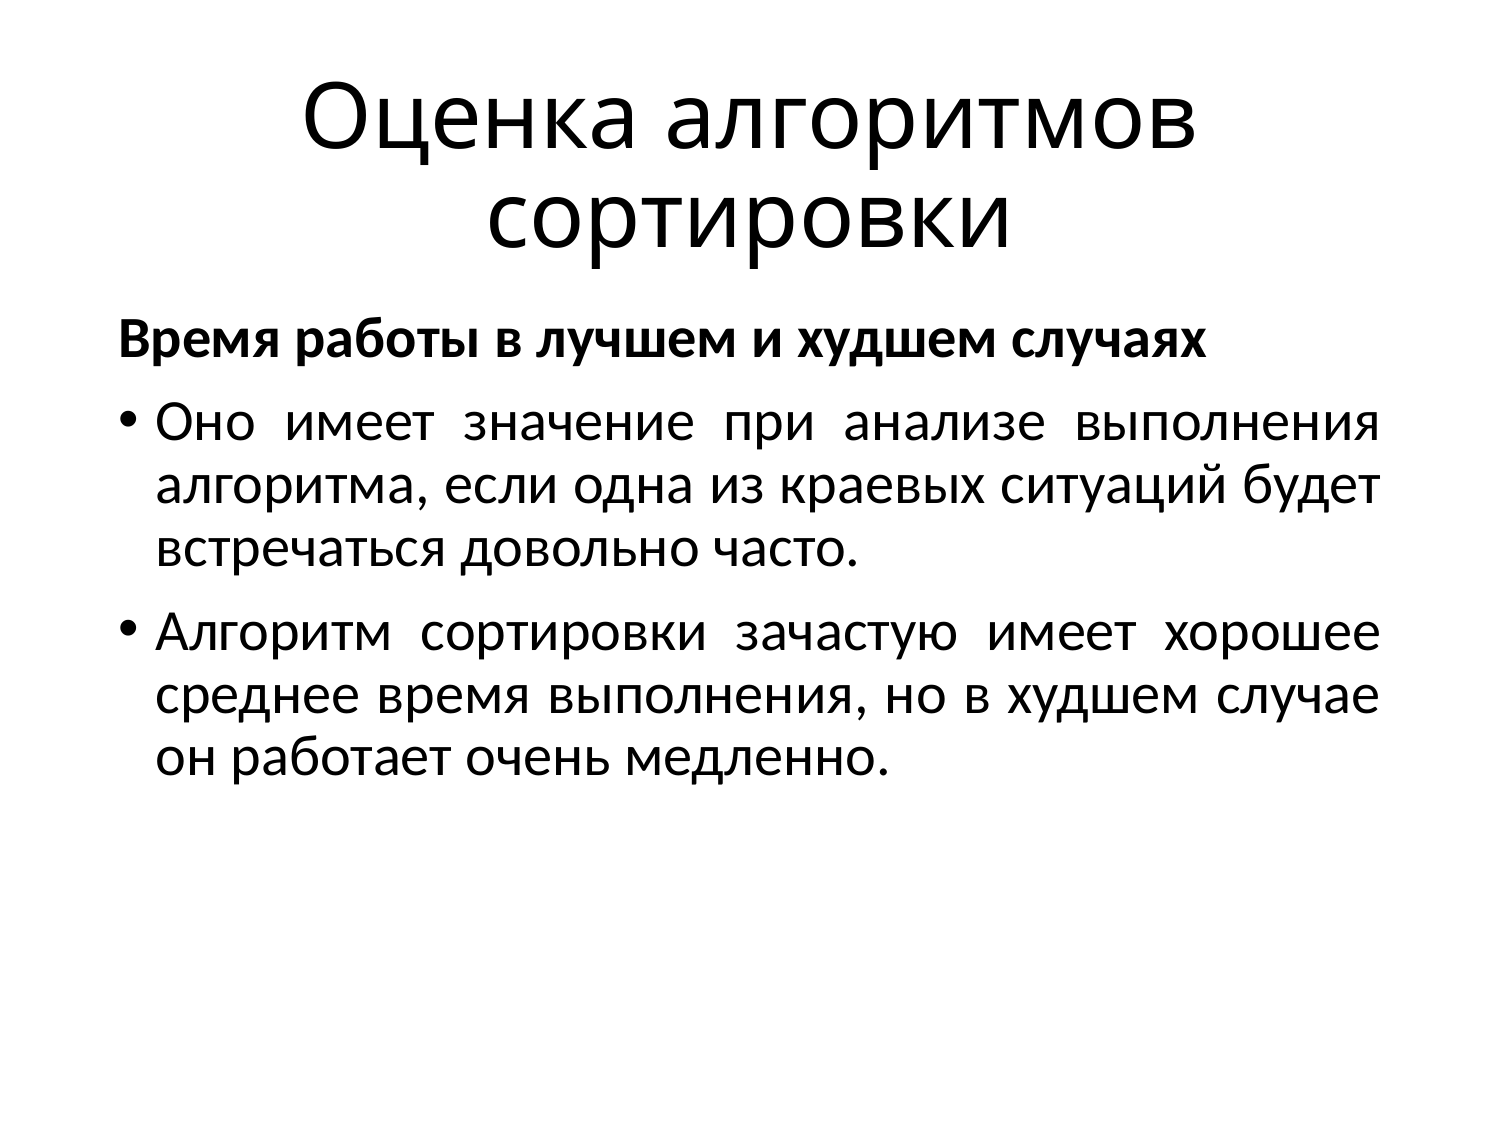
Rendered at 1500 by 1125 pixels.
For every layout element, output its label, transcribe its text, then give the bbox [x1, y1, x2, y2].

list Время работы в лучшем и худшем случаях Оно имеет значение при анализе выполнения алгоритма, если одна из краевых ситуаций будет встречаться довольно часто. Алгоритм сортировки зачастую имеет хорошее среднее время выполнения, но в худшем случае он работает очень медленно. [103, 299, 1397, 1014]
title Оценка алгоритмов сортировки [103, 59, 1397, 278]
